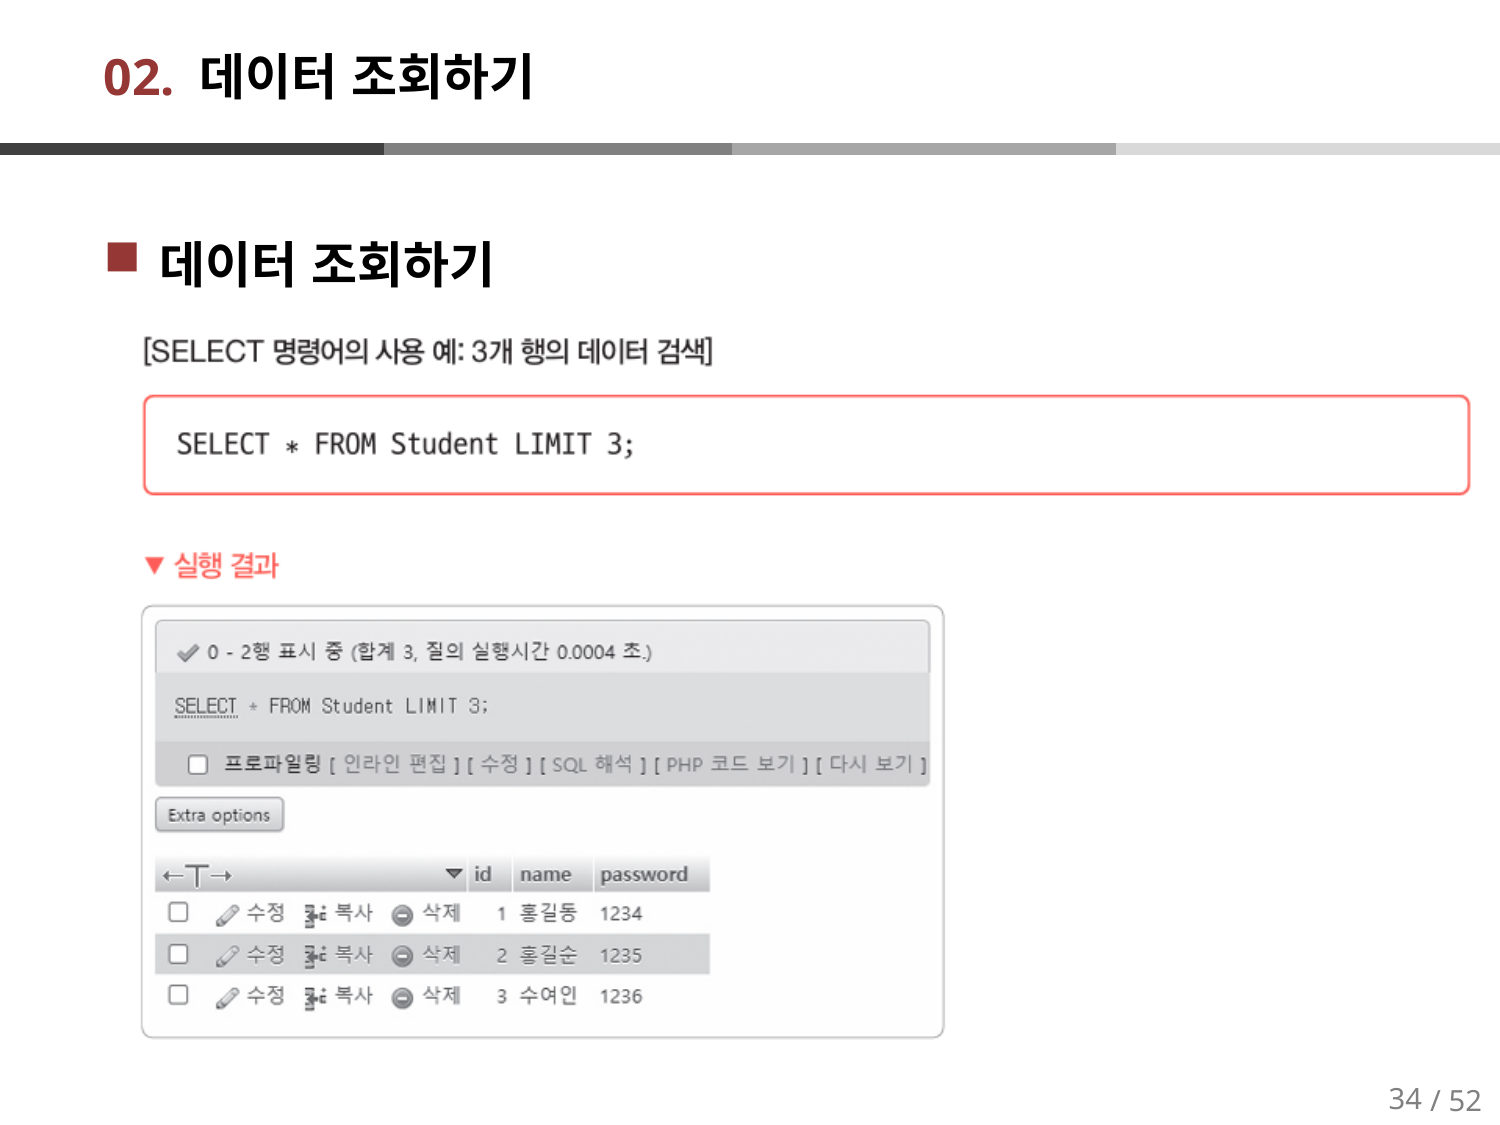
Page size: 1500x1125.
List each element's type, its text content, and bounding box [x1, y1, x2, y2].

picture [135, 325, 1477, 505]
list 데이터 조회하기 [88, 196, 1436, 1083]
title 02. 데이터 조회하기 [88, 30, 1211, 121]
picture [135, 540, 954, 1046]
